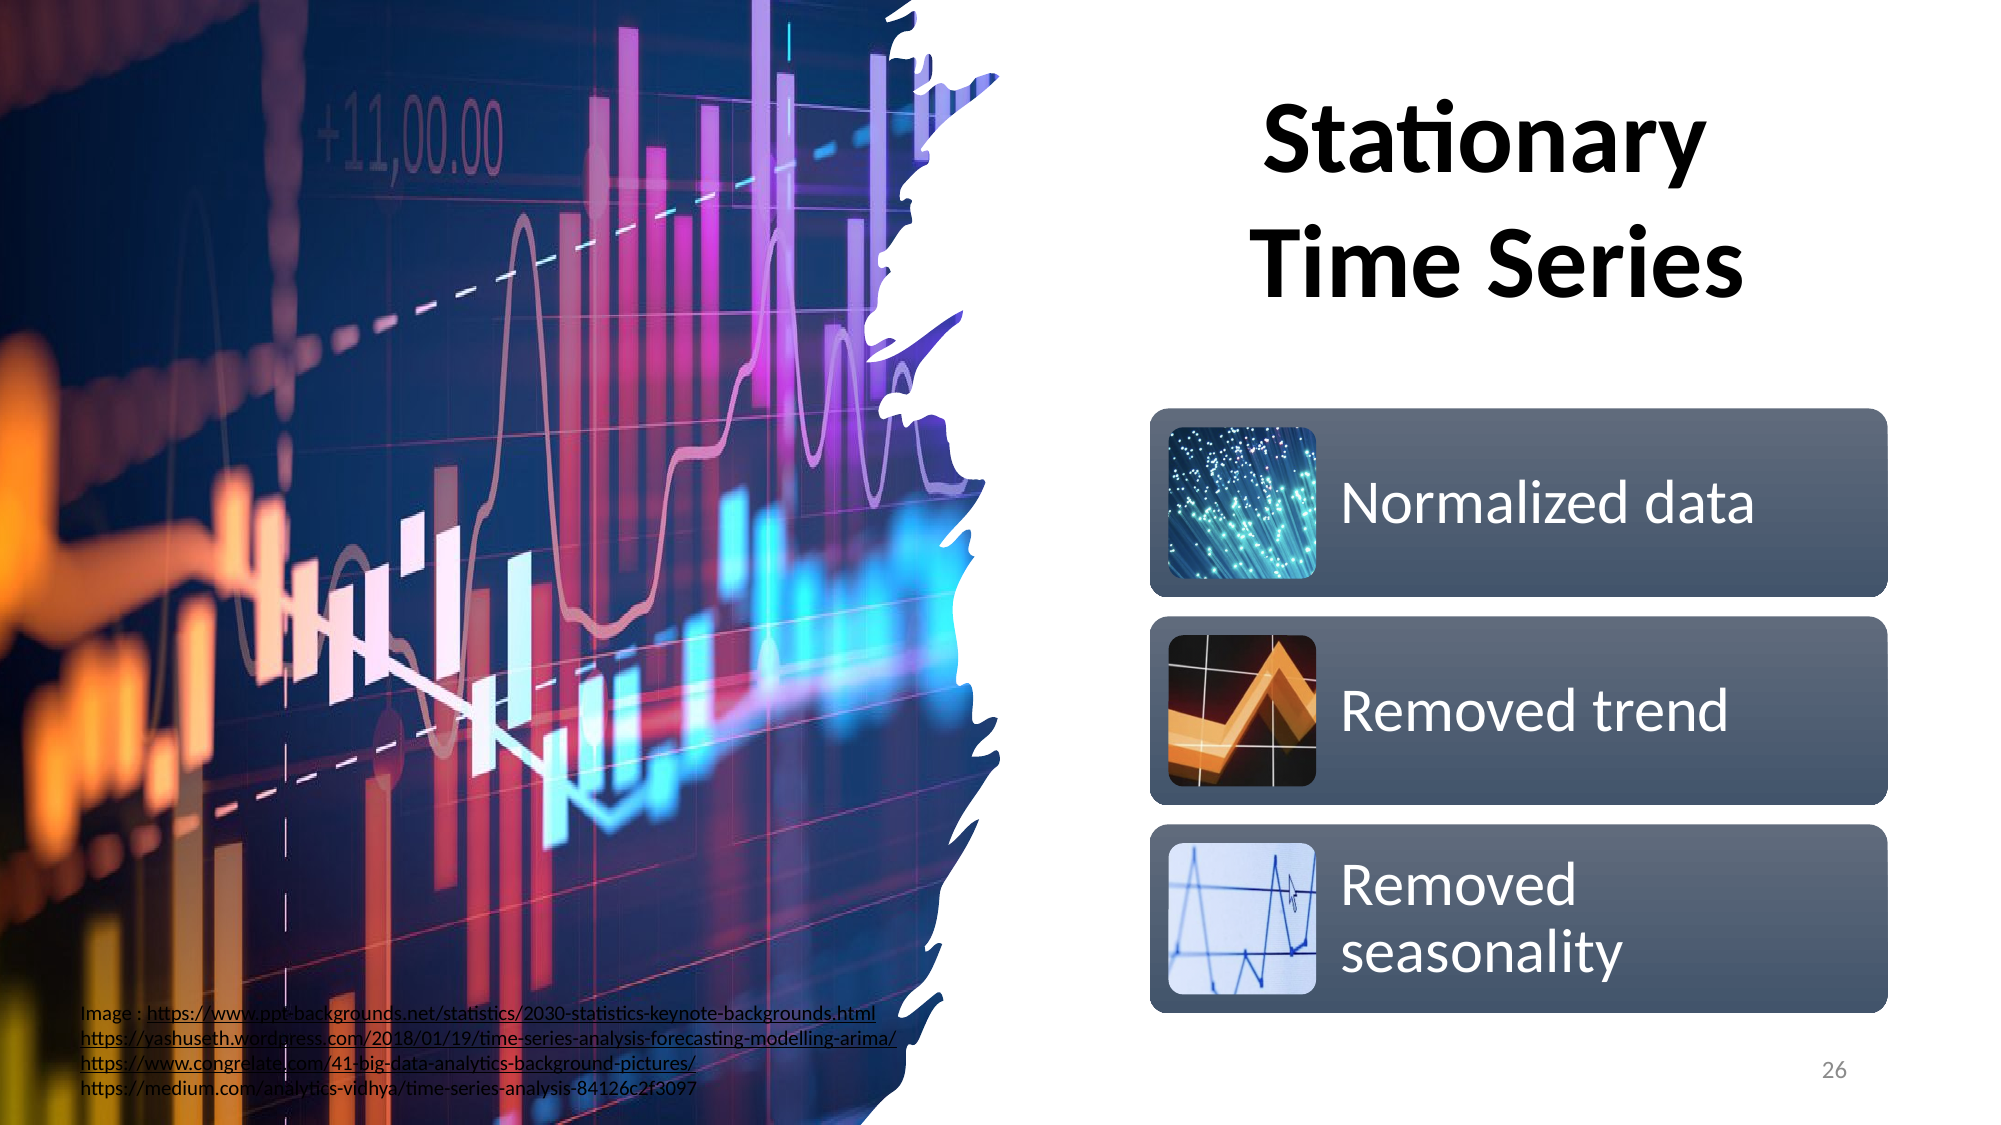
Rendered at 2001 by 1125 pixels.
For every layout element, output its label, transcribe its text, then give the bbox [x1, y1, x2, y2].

text_box Stationary Time Series [1054, 60, 1916, 326]
picture [0, 0, 1000, 1125]
slide_number 26 [1749, 1042, 1863, 1103]
text_box [1000, 0, 2000, 1125]
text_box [1149, 408, 1888, 1014]
